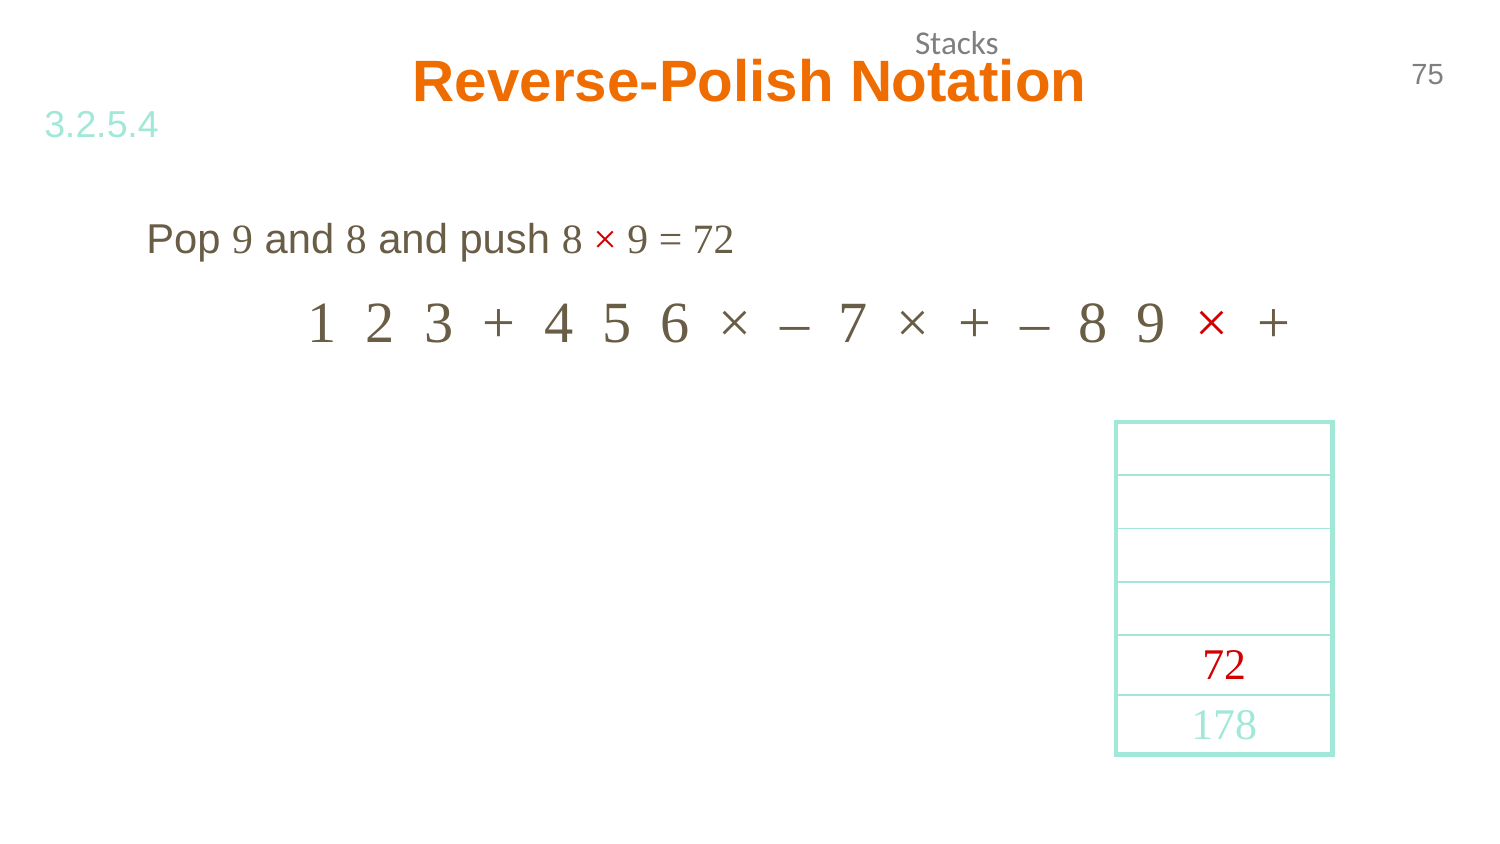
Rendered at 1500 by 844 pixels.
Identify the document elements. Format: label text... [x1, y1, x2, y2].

list Pop 9 and 8 and push 8 × 9 = 72 1 2 3 + 4 5 6 × – 7 × + – 8 9 × + [75, 196, 1425, 754]
title Reverse-Polish Notation [75, 25, 1425, 131]
table_cell [1118, 583, 1330, 634]
table_header [1118, 424, 1330, 474]
table_cell 178 [1118, 696, 1330, 752]
table_cell 72 [1118, 636, 1330, 694]
text_box 3.2.5.4 [29, 93, 176, 153]
table_cell [1118, 476, 1330, 528]
table_cell [1118, 529, 1330, 581]
